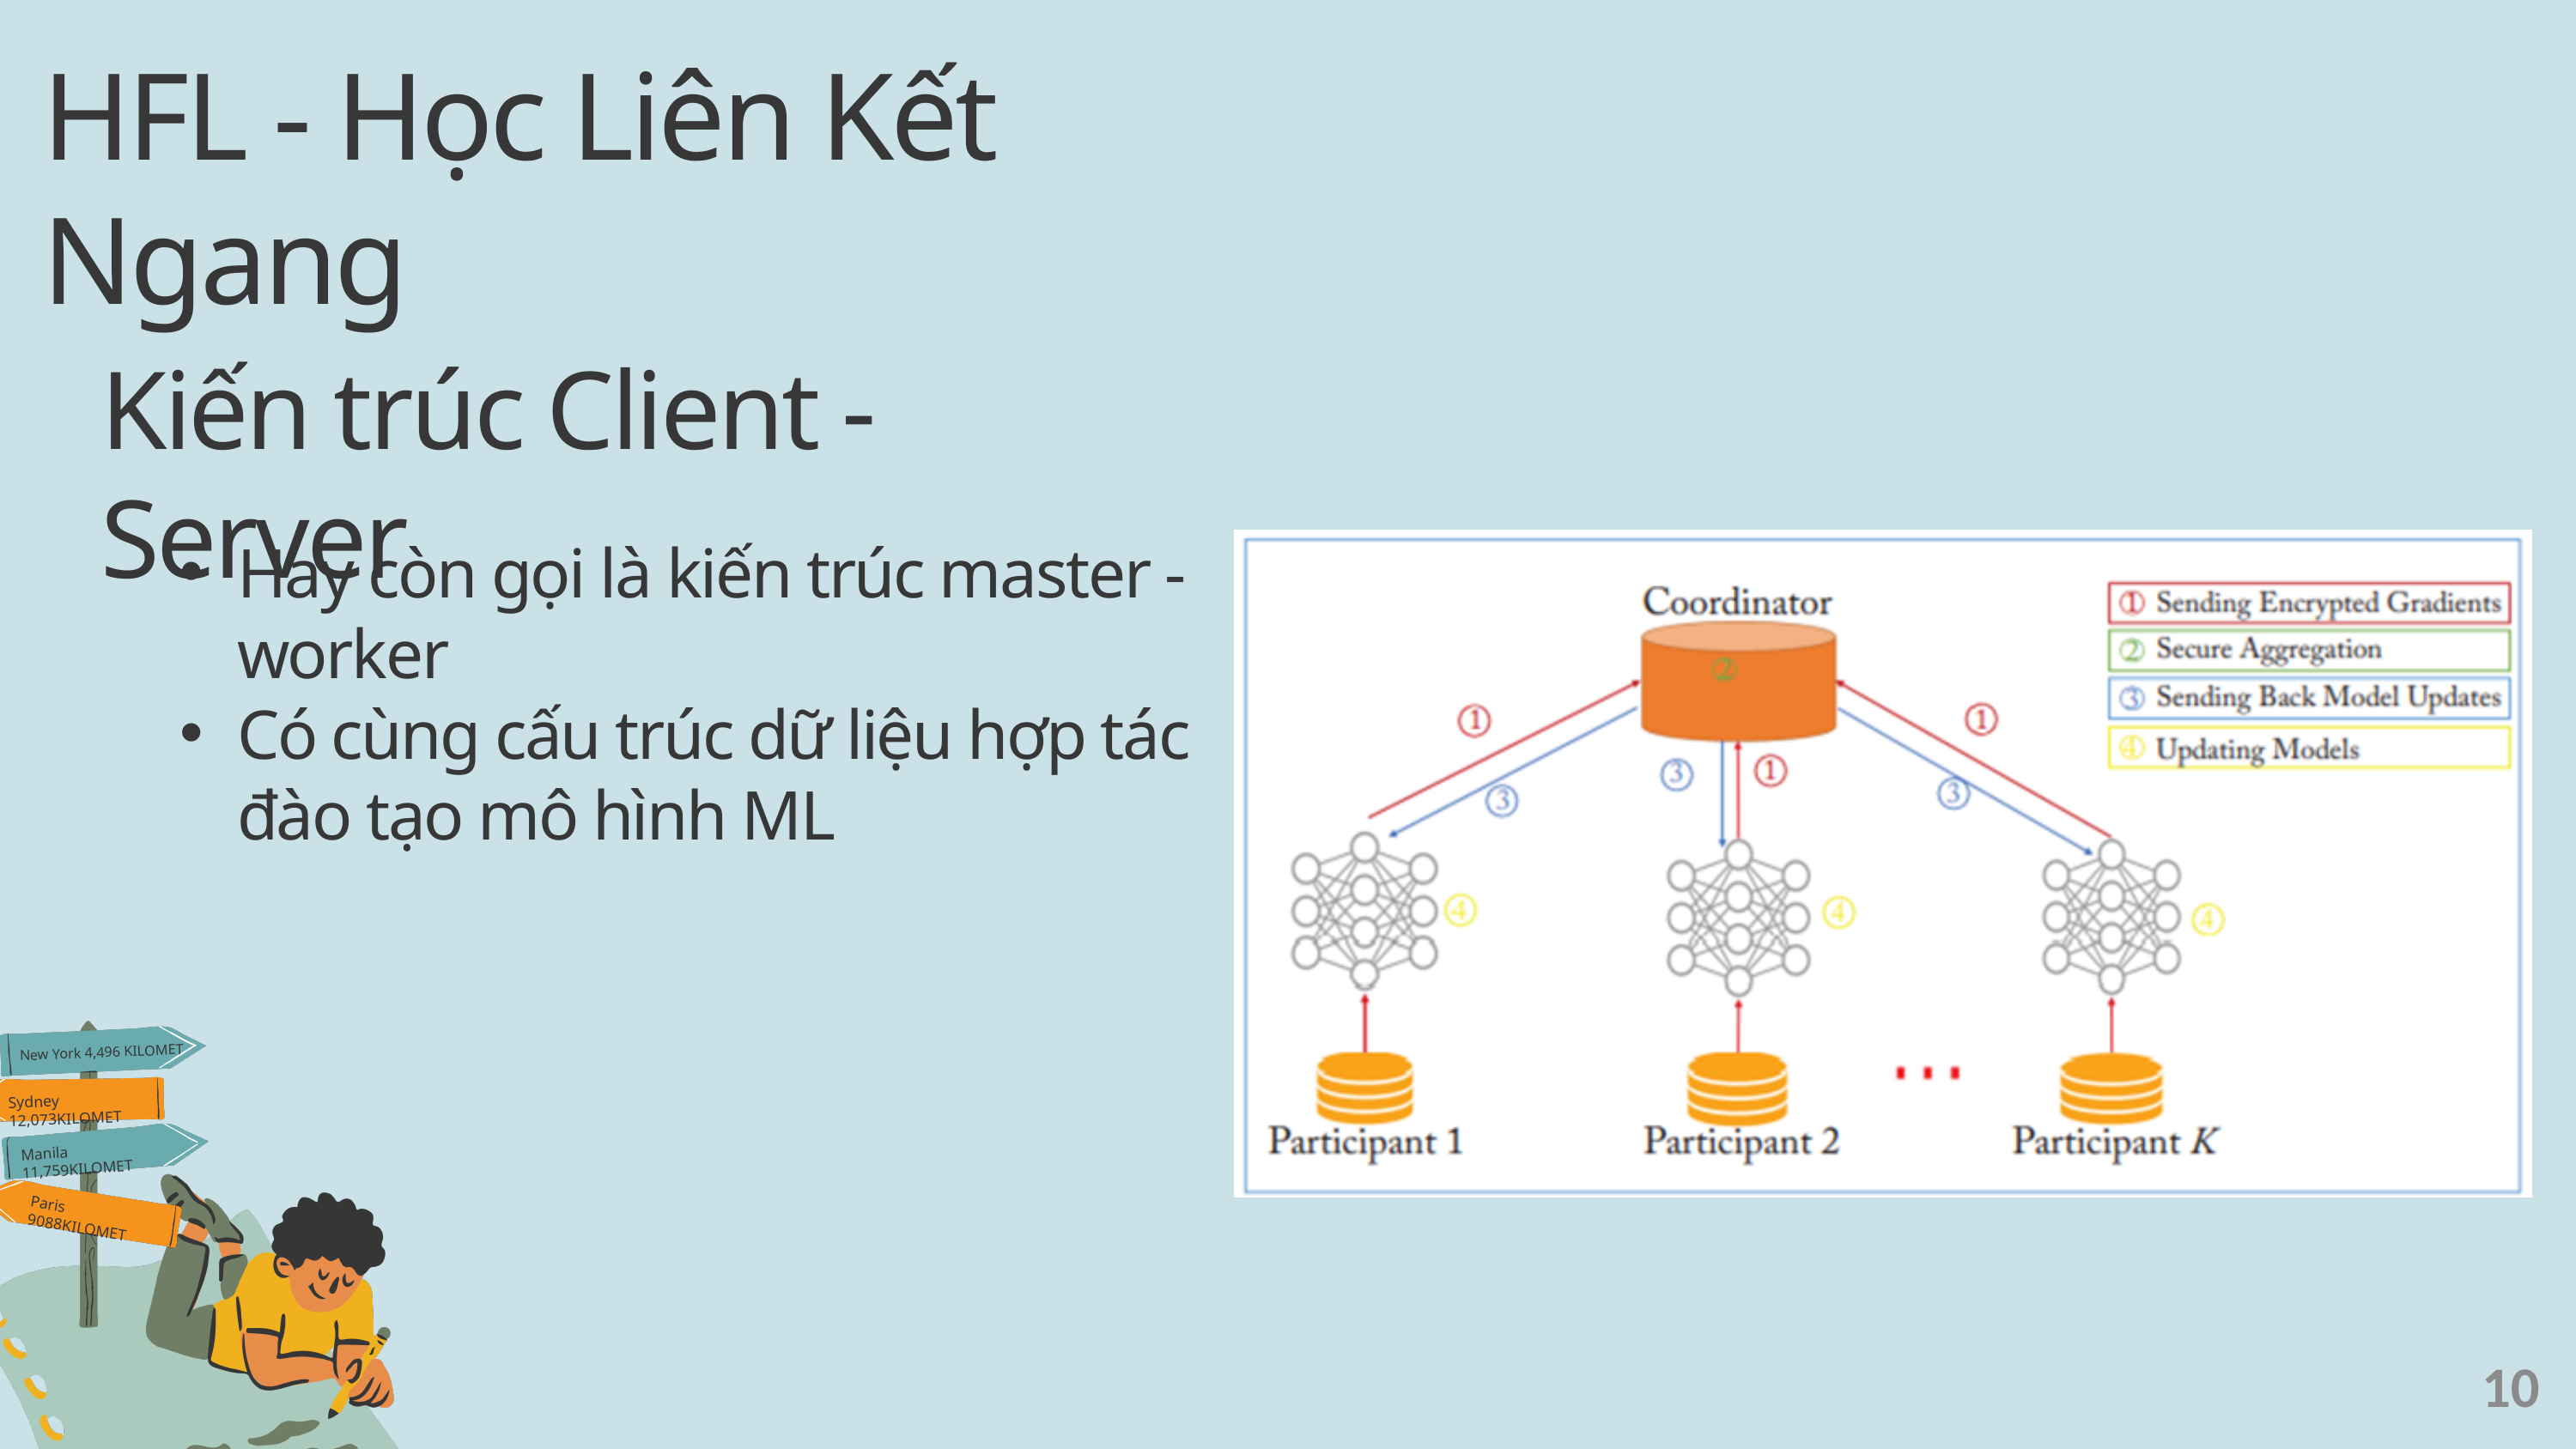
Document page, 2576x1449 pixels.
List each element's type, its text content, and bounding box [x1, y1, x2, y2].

text_box Kiến trúc Client - Server [100, 342, 1145, 600]
picture [1233, 530, 2532, 1198]
slide_number 10 [2426, 1336, 2553, 1434]
text_box Hay còn gọi là kiến trúc master - worker Có cùng cấu trúc dữ liệu hợp tác đào tạo mô hình ML [122, 530, 1211, 853]
picture [0, 1021, 456, 1449]
text_box HFL - Học Liên Kết Ngang [42, 40, 1288, 329]
